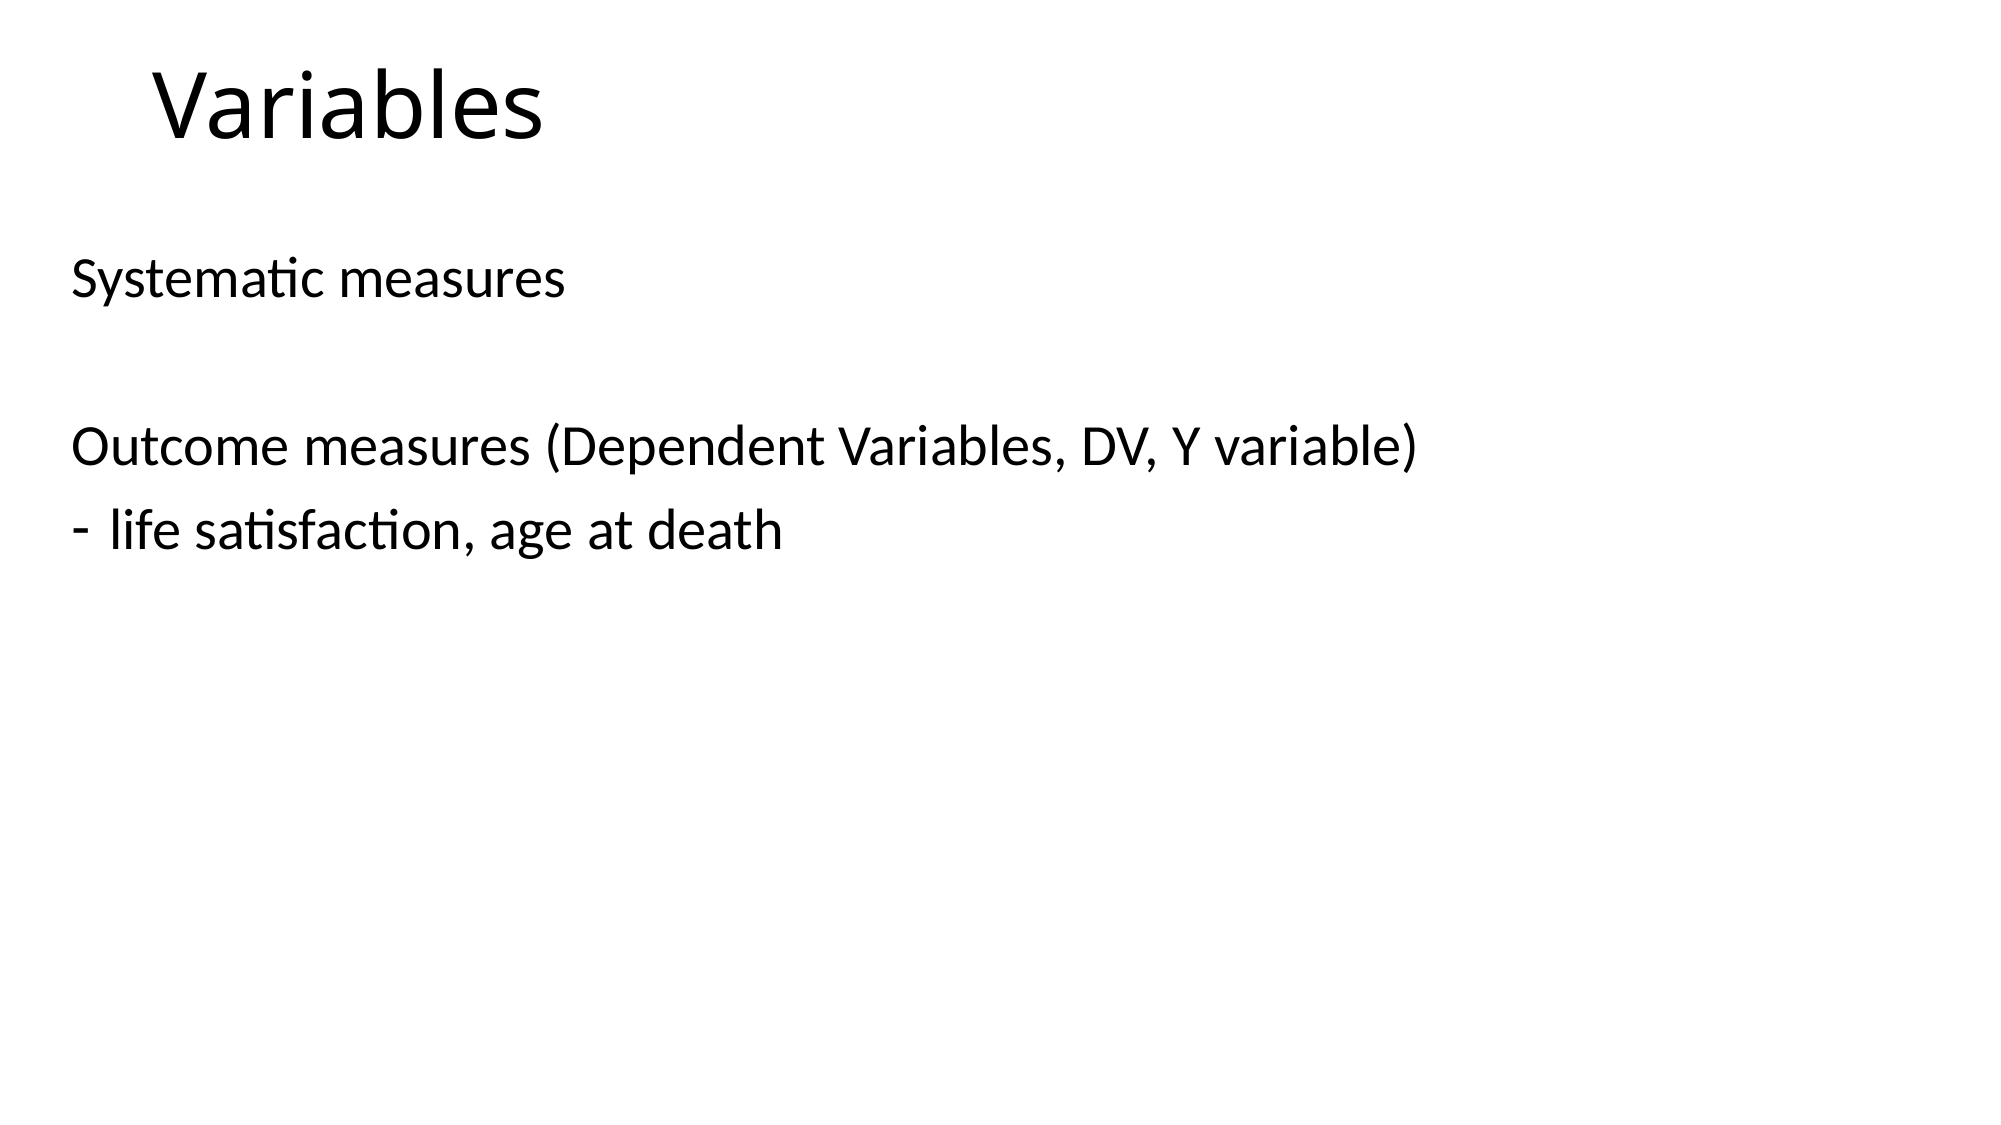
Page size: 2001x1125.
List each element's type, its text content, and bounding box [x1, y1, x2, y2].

list Systematic measures Outcome measures (Dependent Variables, DV, Y variable) life satisfaction, age at death [56, 239, 2000, 954]
title Variables [137, 0, 1863, 218]
